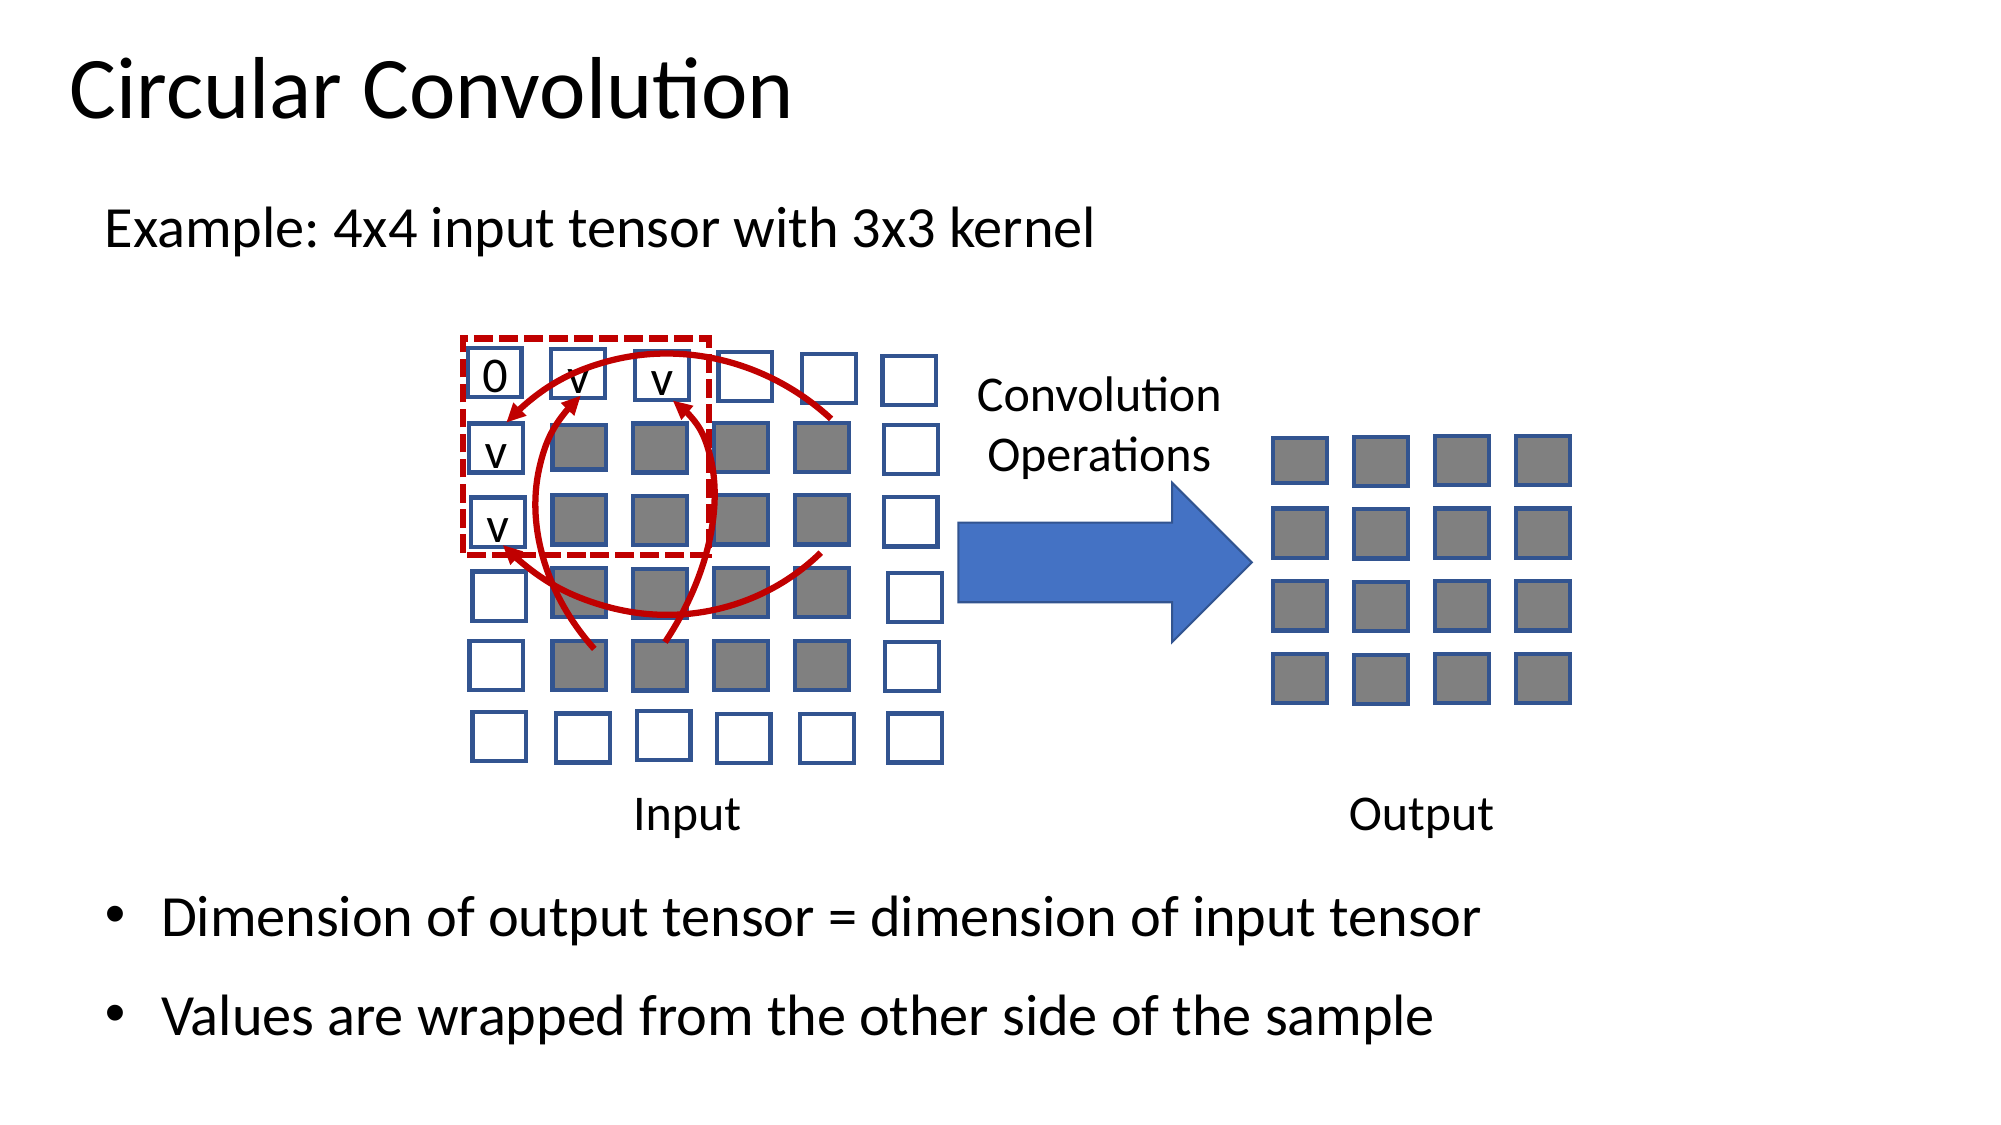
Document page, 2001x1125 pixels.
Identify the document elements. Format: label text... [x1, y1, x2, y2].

text_box [1353, 654, 1409, 705]
text_box [713, 592, 769, 618]
text_box [794, 640, 850, 691]
text_box [794, 567, 850, 618]
text_box [1515, 508, 1571, 559]
text_box [887, 572, 943, 623]
text_box [957, 489, 1254, 645]
text_box [468, 640, 524, 691]
text_box [887, 712, 943, 764]
text_box [717, 351, 773, 377]
text_box [559, 400, 716, 643]
text_box [1434, 508, 1490, 559]
text_box Convolution Operations [926, 353, 1272, 489]
text_box [794, 494, 850, 545]
text_box [683, 431, 822, 615]
text_box [616, 390, 672, 456]
text_box Input [514, 773, 860, 849]
text_box [1353, 436, 1409, 487]
text_box [471, 571, 527, 622]
text_box [1272, 508, 1328, 559]
text_box [713, 640, 769, 691]
text_box [555, 712, 611, 764]
text_box [471, 711, 527, 762]
text_box [883, 496, 939, 547]
text_box [1515, 653, 1571, 704]
text_box Dimension of output tensor = dimension of input tensor Values are wrapped from the other side of the sample [90, 870, 1981, 1091]
text_box [551, 585, 569, 618]
text_box [1434, 435, 1490, 486]
text_box [1272, 437, 1328, 484]
text_box [1434, 653, 1490, 704]
text_box [883, 424, 926, 475]
text_box [1515, 435, 1571, 486]
title Circular Convolution [54, 34, 1966, 146]
text_box [551, 640, 607, 691]
text_box [801, 353, 857, 404]
text_box [881, 355, 926, 406]
text_box v [468, 422, 524, 474]
text_box [506, 352, 832, 493]
text_box [1353, 508, 1409, 560]
text_box [1434, 580, 1490, 631]
text_box v [634, 350, 690, 355]
text_box Example: 4x4 input tensor with 3x3 kernel [90, 182, 1981, 293]
text_box v [550, 348, 606, 384]
text_box 0 [467, 347, 523, 398]
text_box [462, 337, 710, 556]
text_box Output [1249, 773, 1595, 849]
text_box [503, 514, 551, 584]
text_box [799, 713, 855, 764]
text_box [534, 395, 635, 650]
text_box [1272, 653, 1328, 704]
text_box [884, 641, 940, 692]
text_box [1272, 580, 1328, 631]
text_box [632, 640, 688, 692]
text_box [794, 422, 850, 473]
text_box [1353, 581, 1409, 632]
text_box [1515, 580, 1571, 631]
text_box [636, 710, 692, 761]
text_box v [470, 496, 526, 548]
text_box [716, 713, 772, 764]
